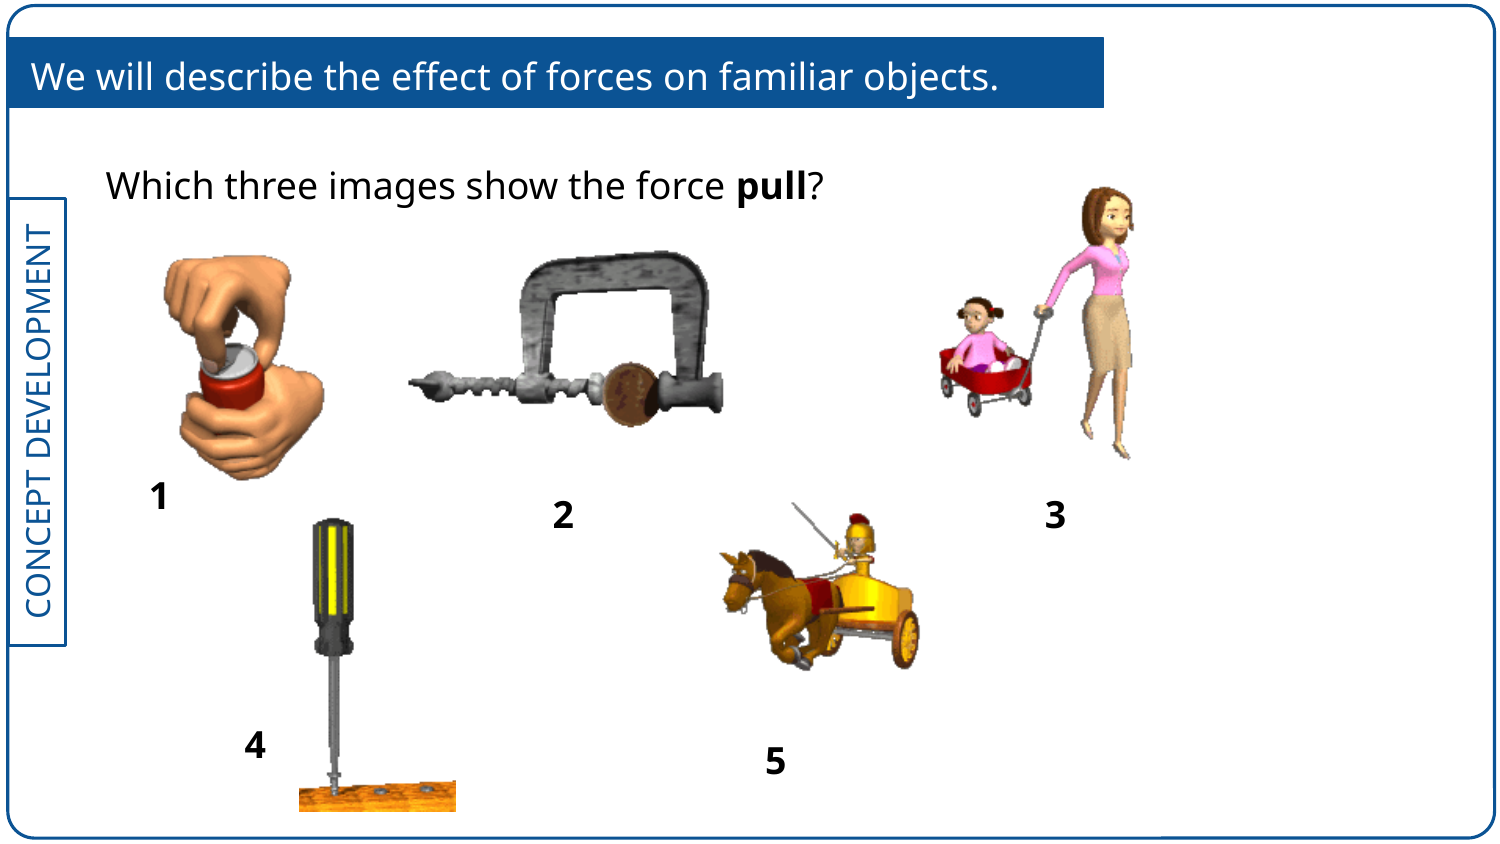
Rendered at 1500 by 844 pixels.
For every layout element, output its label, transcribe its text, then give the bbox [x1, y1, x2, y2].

text_box 1 [133, 456, 204, 542]
picture [404, 242, 751, 452]
picture [706, 498, 931, 723]
list Which three images show the force pull? [90, 139, 1104, 807]
text_box 5 [750, 732, 820, 807]
picture [913, 170, 1179, 476]
picture [299, 498, 456, 812]
text_box 4 [229, 706, 294, 791]
picture [150, 242, 334, 488]
text_box 3 [1029, 483, 1100, 561]
subtitle We will describe the effect of forces on familiar objects. [15, 43, 1097, 101]
text_box 2 [537, 475, 608, 561]
